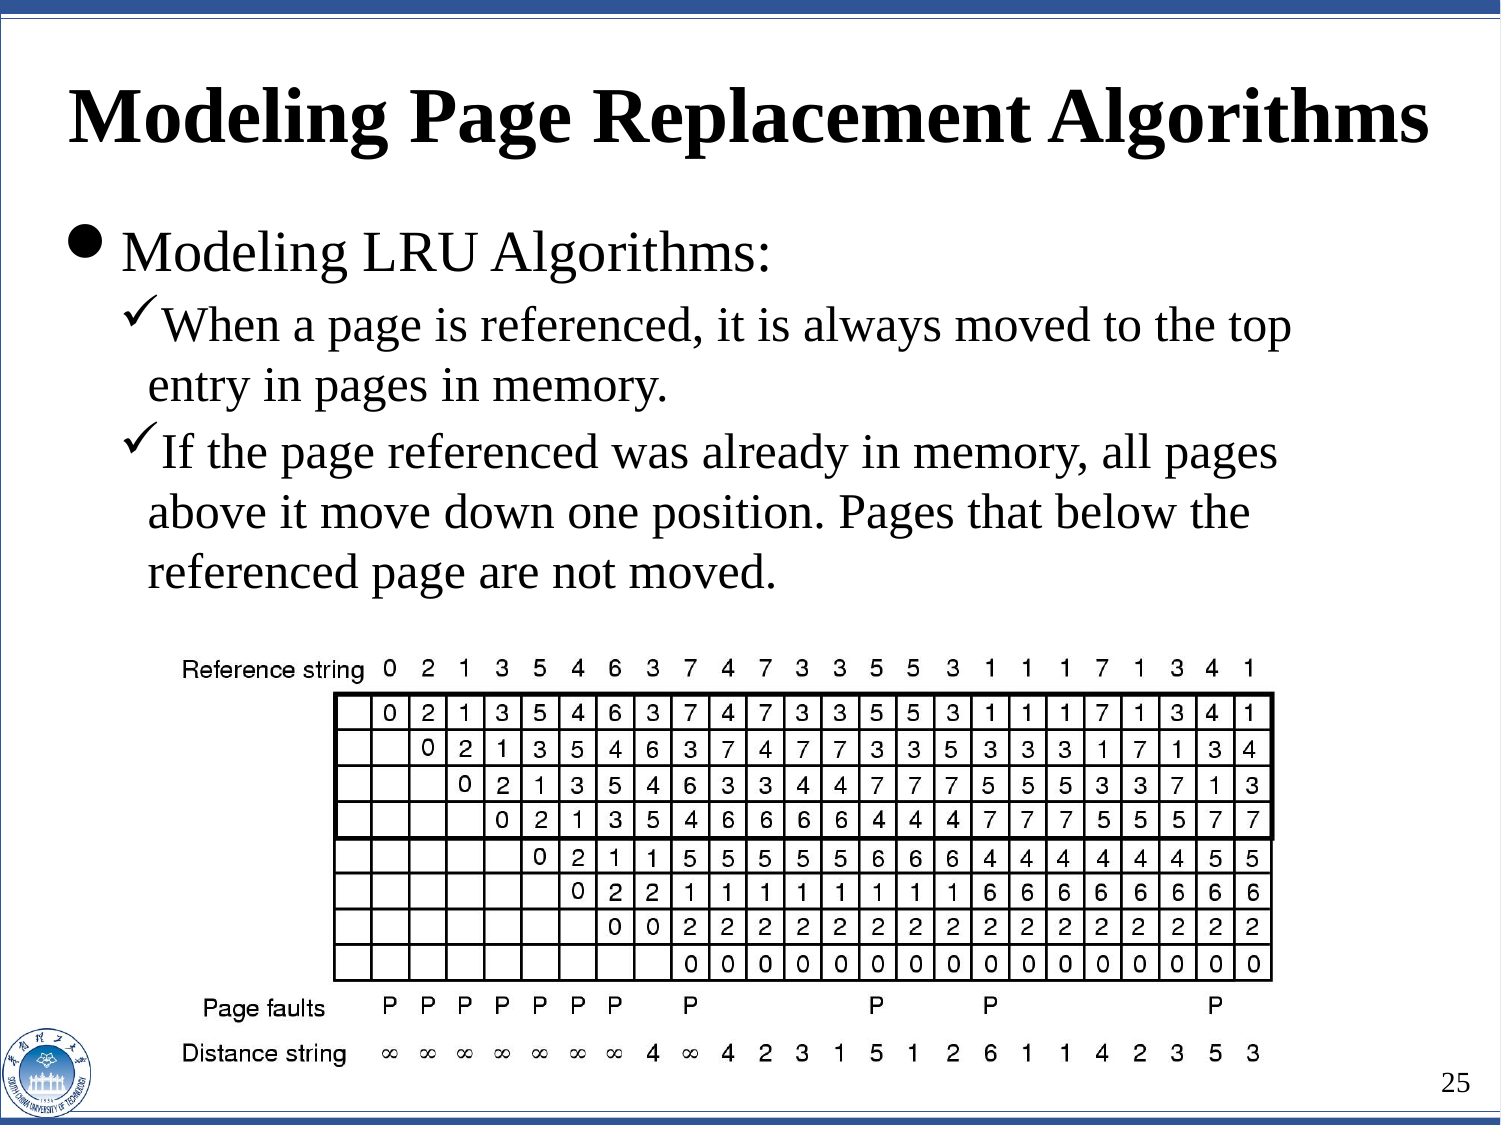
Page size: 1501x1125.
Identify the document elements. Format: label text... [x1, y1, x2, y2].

picture [178, 650, 1287, 1067]
picture [2, 1028, 91, 1117]
text_box 25 [1416, 1056, 1486, 1123]
text_box Modeling Page Replacement Algorithms [0, 23, 1501, 211]
list Modeling LRU Algorithms: When a page is referenced, it is always moved to the top entry in pages in memory. If the page referenced was already in memory, all pages above it move down one position. Pages that below the referenced page are not moved. [48, 211, 1417, 1042]
